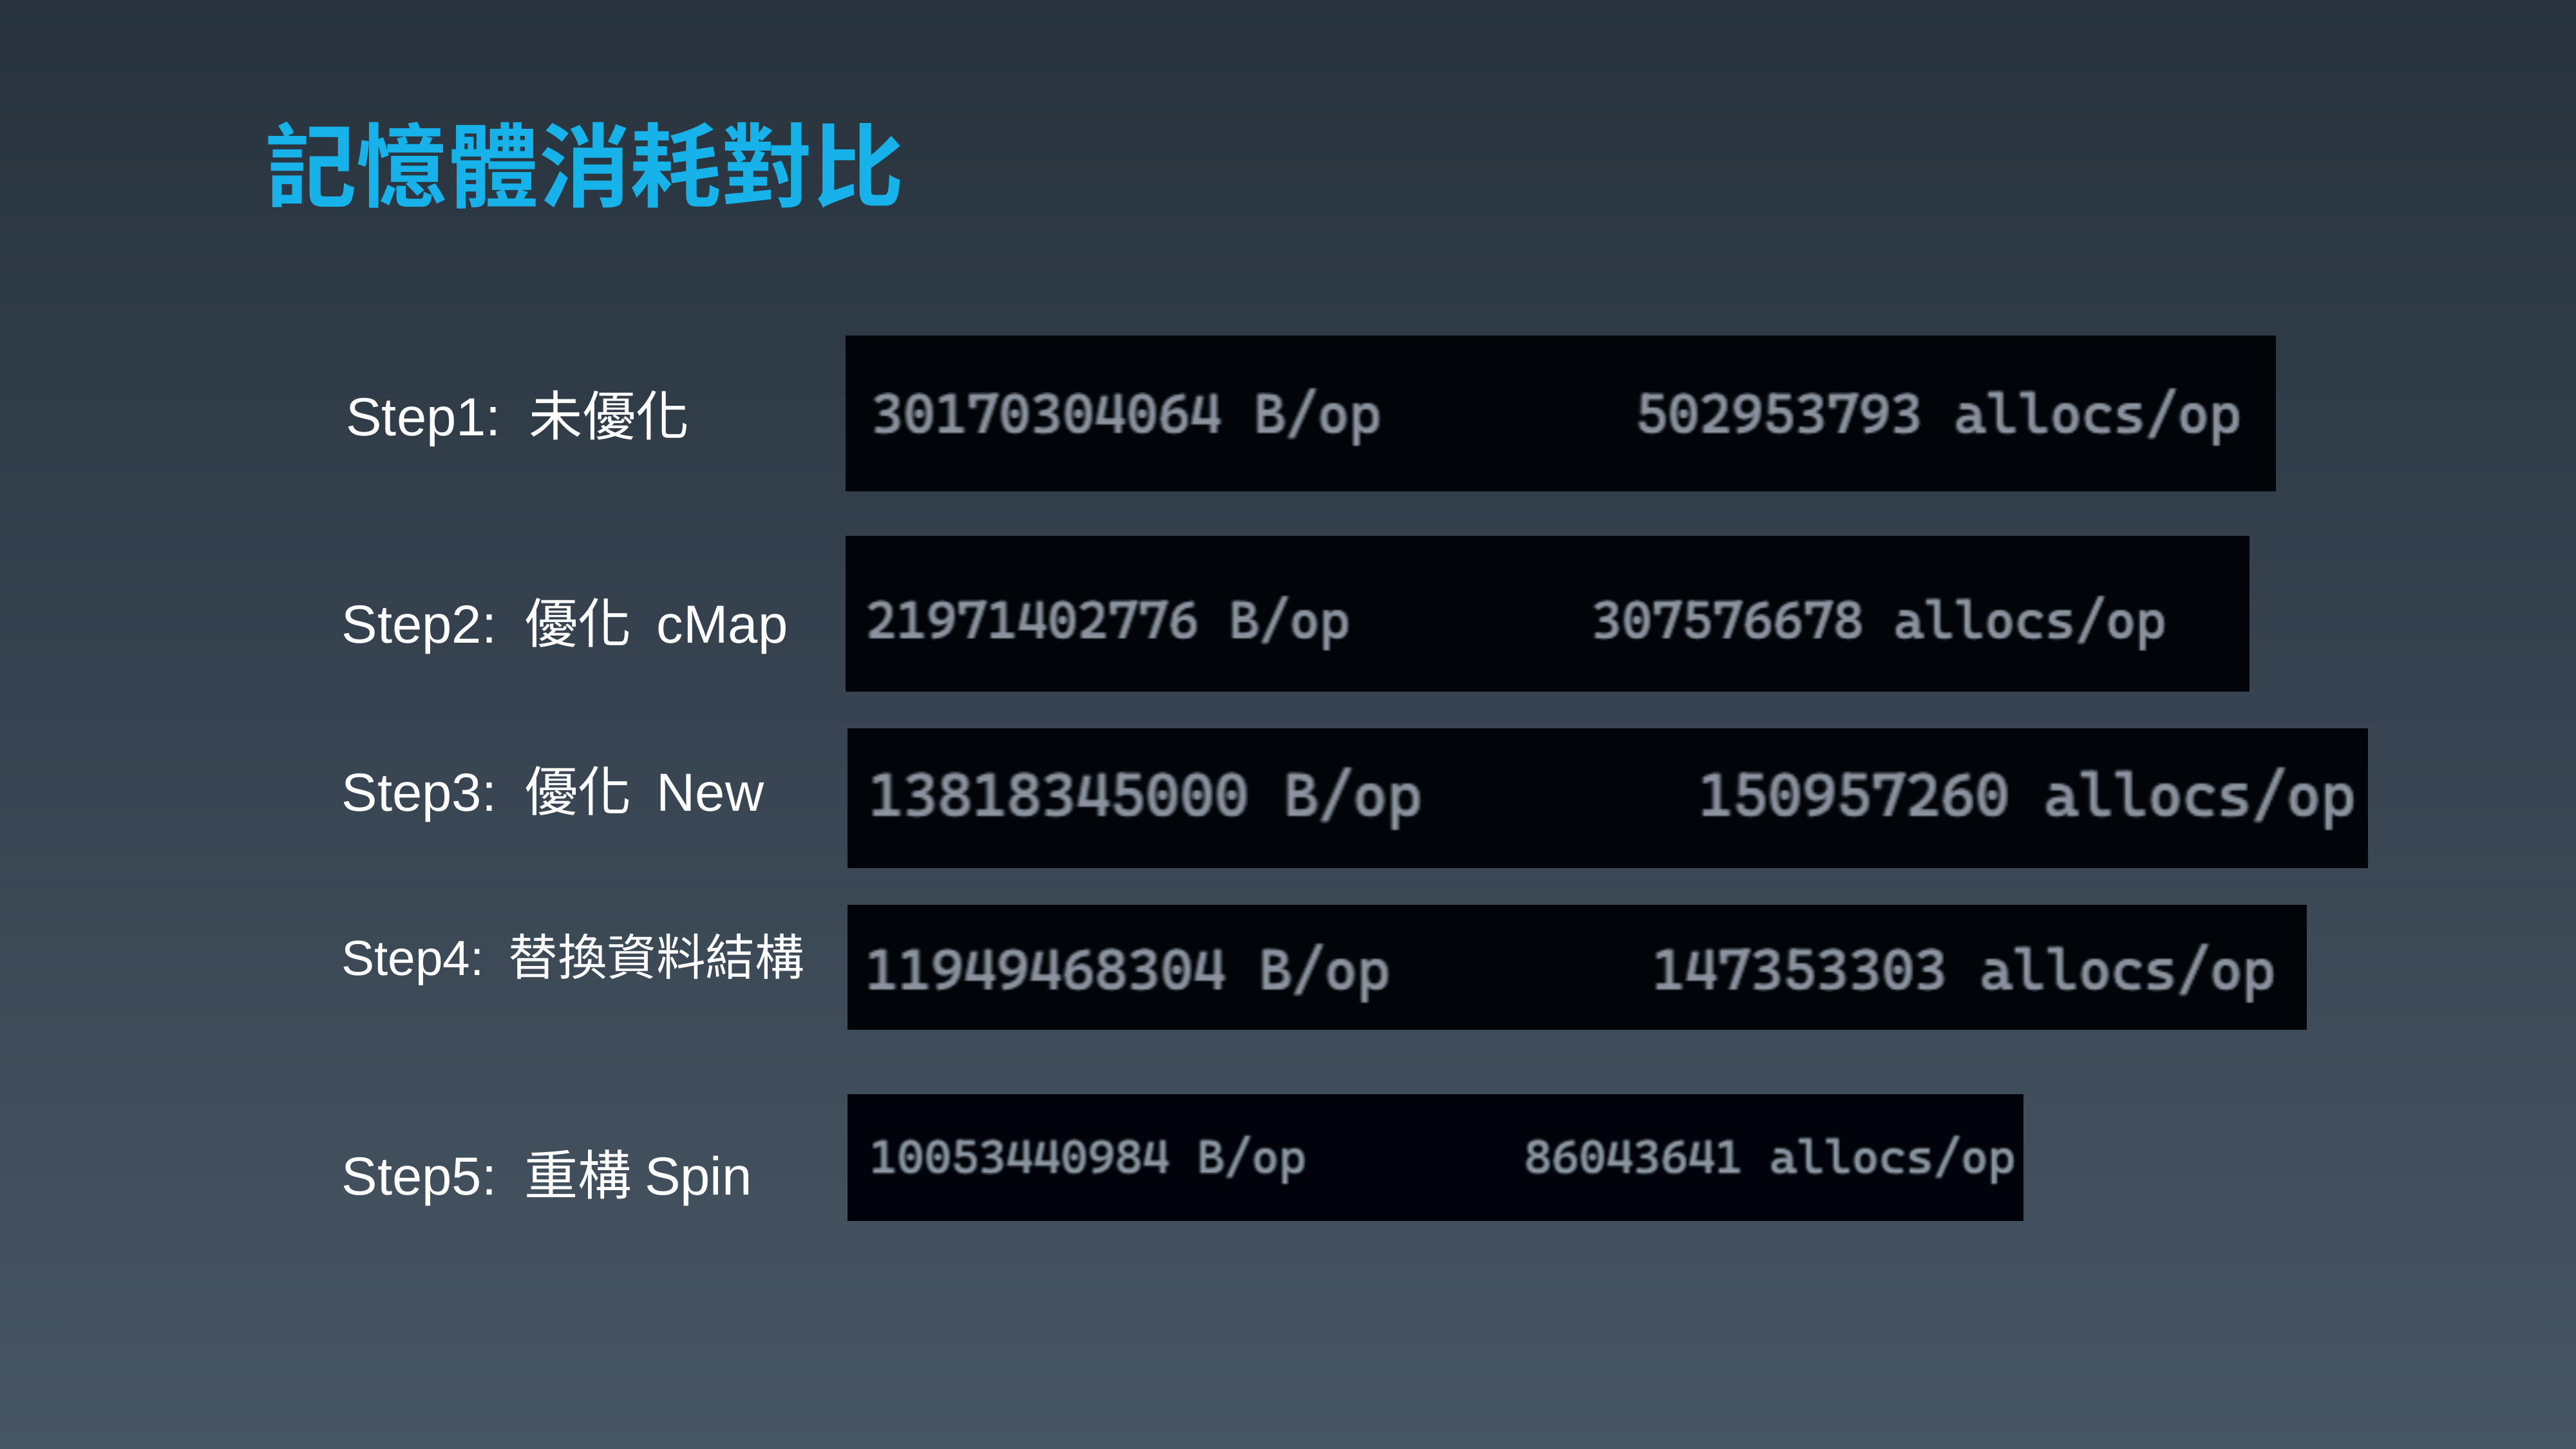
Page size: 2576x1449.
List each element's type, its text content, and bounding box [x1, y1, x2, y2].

text_box Step2: 優化 cMap [336, 583, 844, 705]
text_box Step1: 未優化 [341, 376, 848, 497]
text_box Step3: 優化 New [336, 752, 844, 873]
text_box Step5: 重構Spin [336, 1136, 793, 1219]
title 記憶體消耗對比 [260, 103, 2316, 243]
picture [0, 0, 2576, 1449]
text_box Step4: 替換資料結構 [336, 920, 844, 1041]
